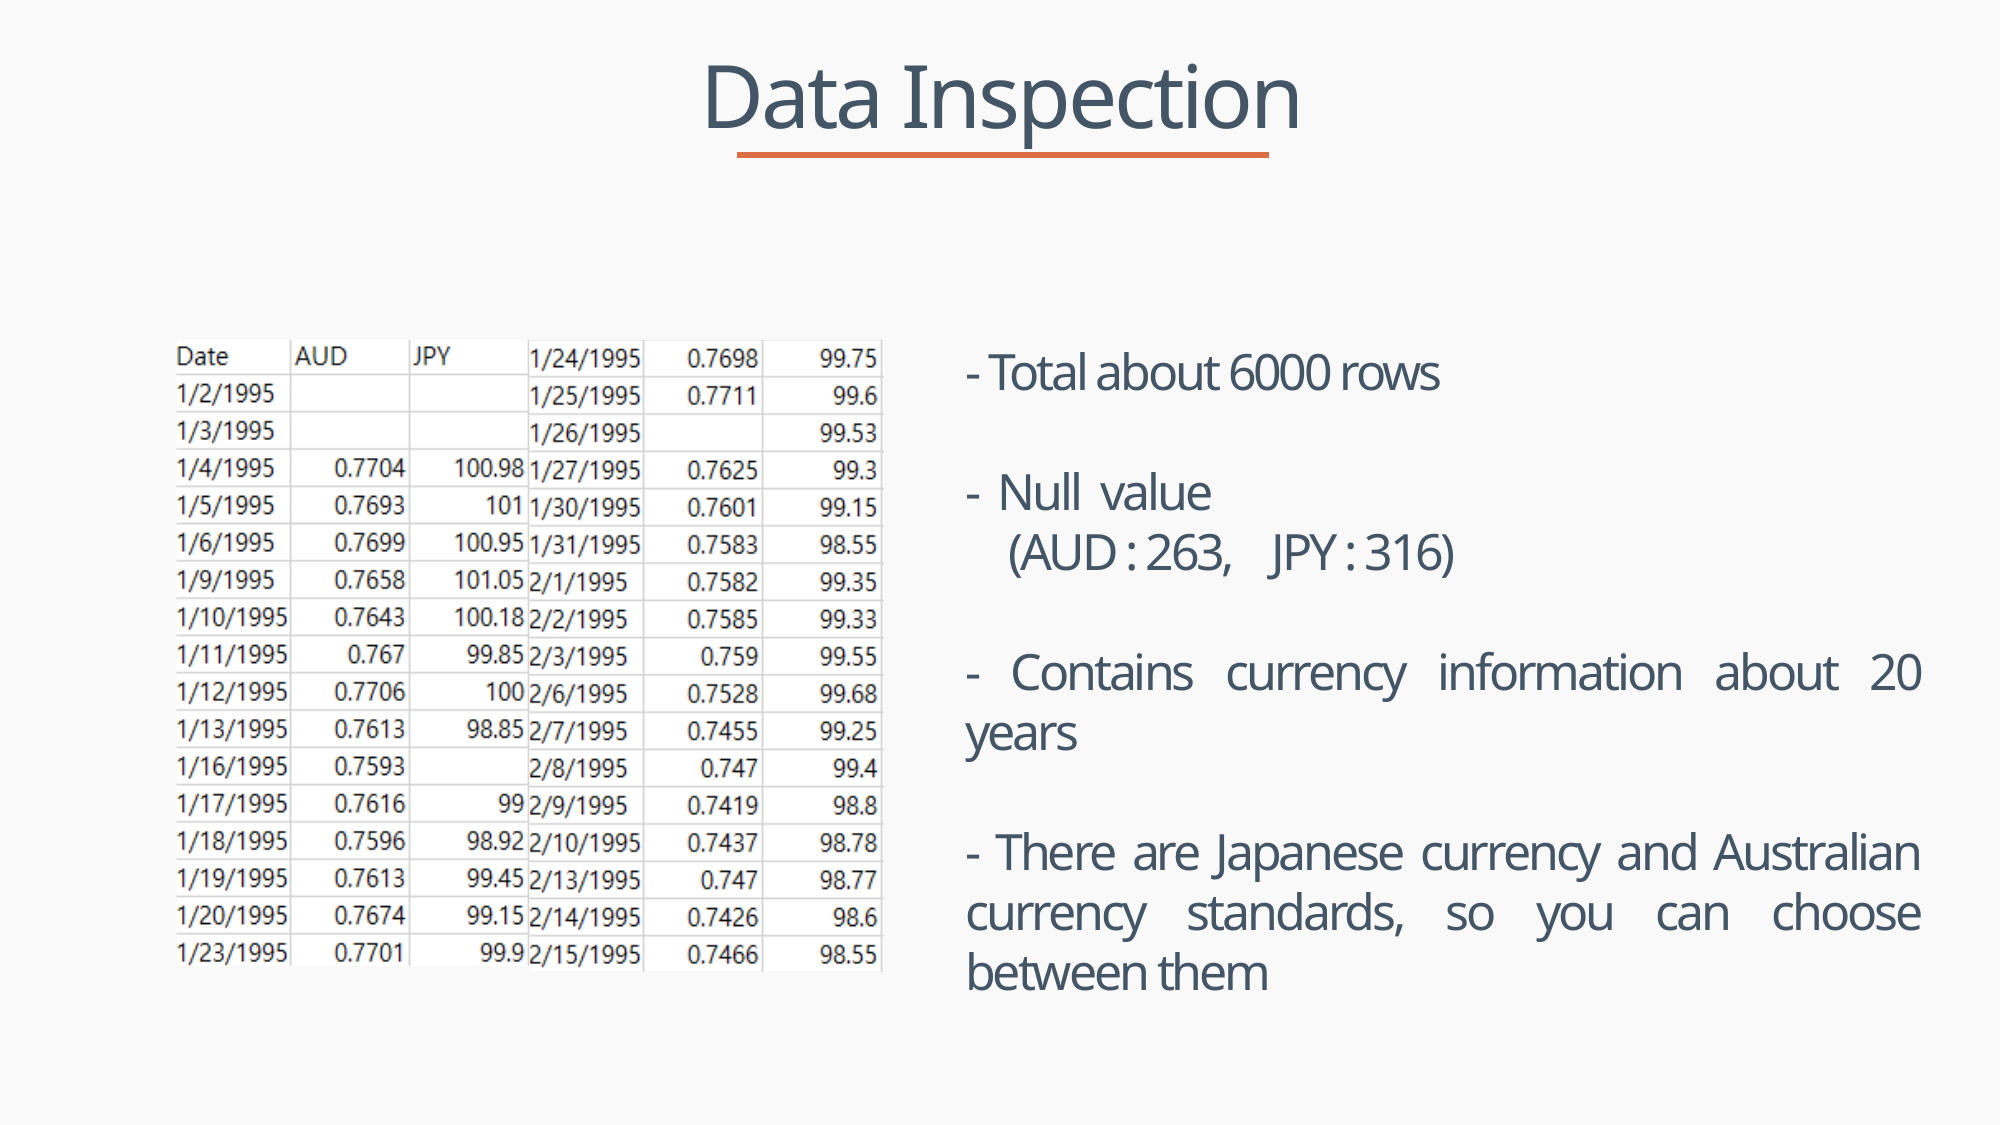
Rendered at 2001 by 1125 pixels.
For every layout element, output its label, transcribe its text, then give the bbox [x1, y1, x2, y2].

text_box Data Inspection [600, 33, 1405, 154]
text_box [176, 340, 884, 972]
text_box - Total about 6000 rows - Null value (AUD : 263, JPY : 316) - Contains currency information about 20 years - There are Japanese currency and Australian currency standards, so you can choose between them [950, 332, 1936, 1008]
